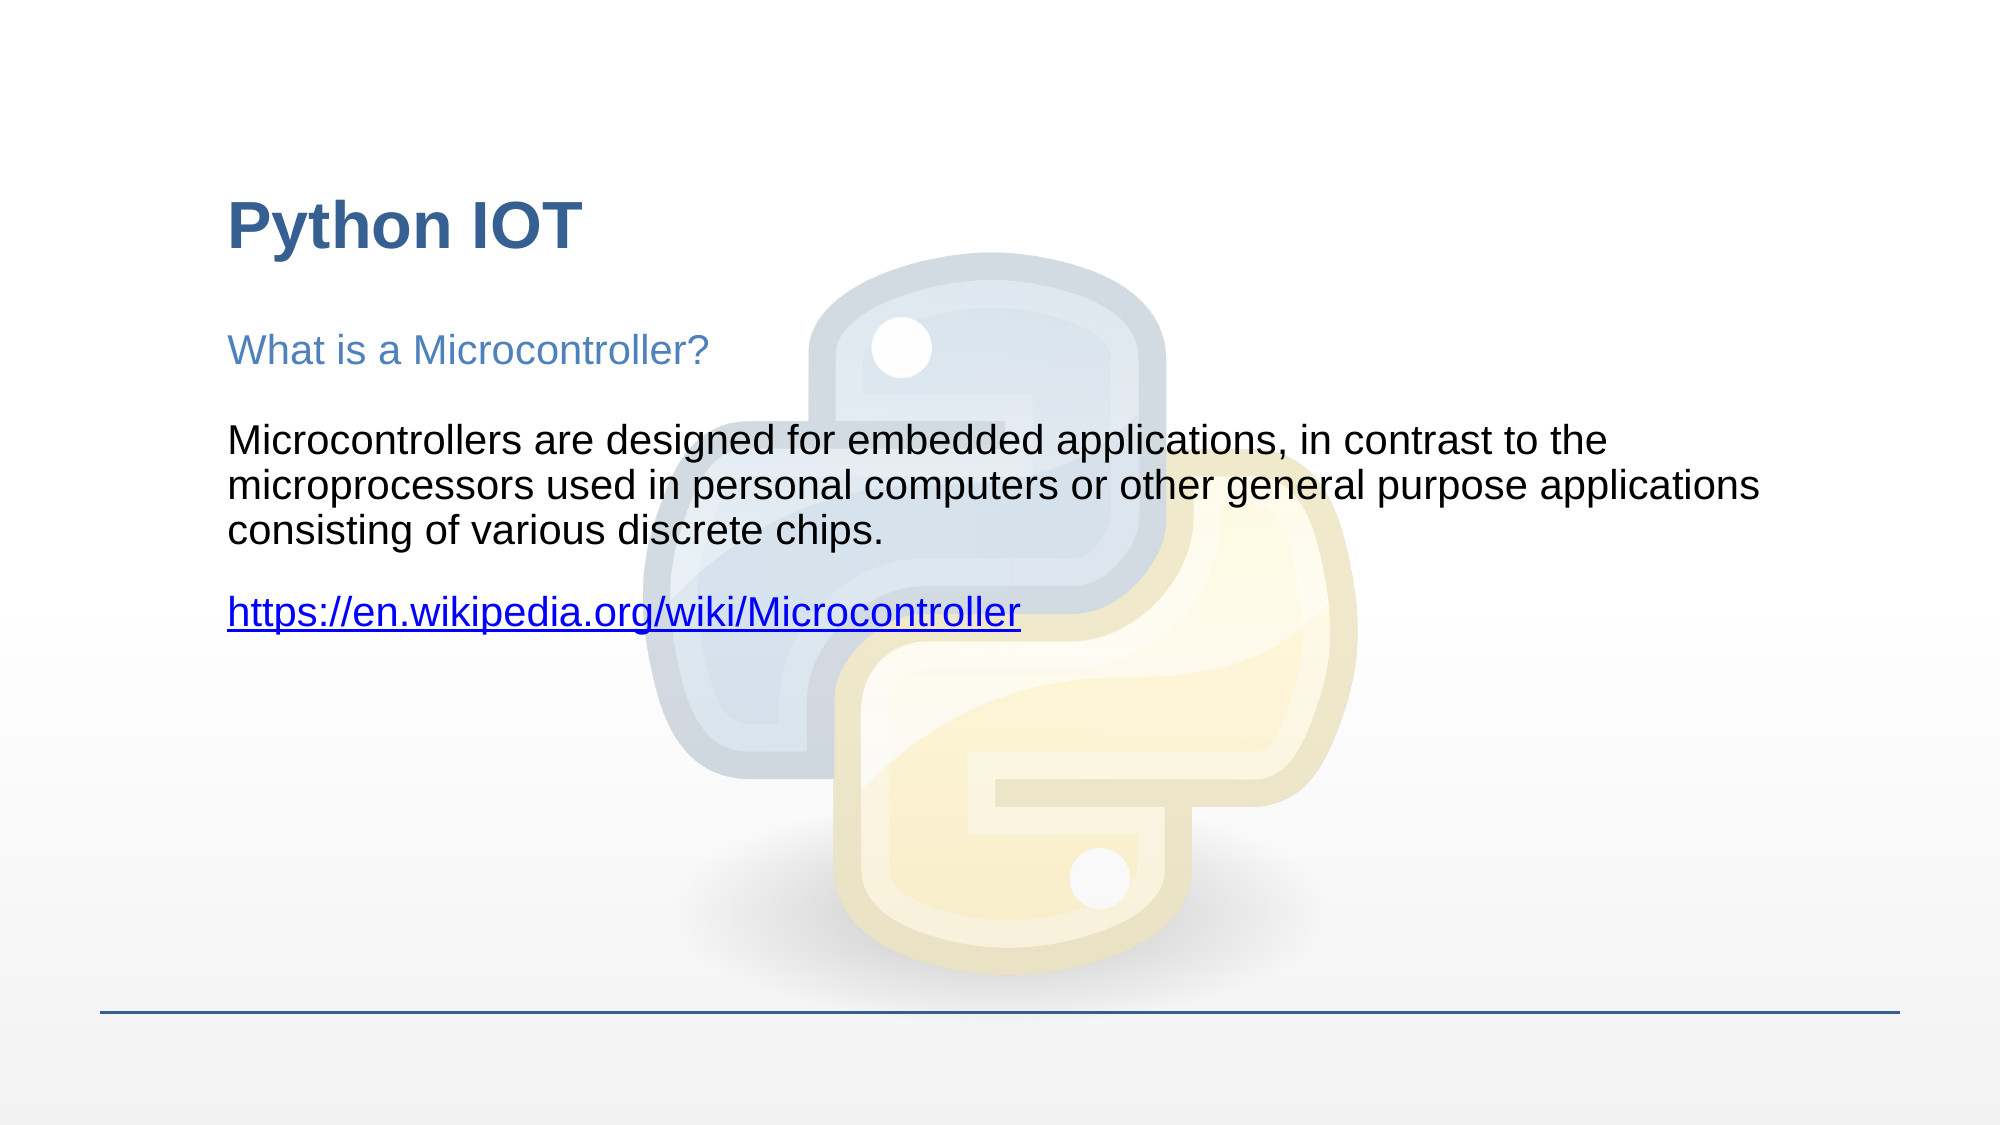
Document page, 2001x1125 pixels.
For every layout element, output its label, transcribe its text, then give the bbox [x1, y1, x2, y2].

list What is a Microcontroller? [212, 298, 1788, 404]
list Microcontrollers are designed for embedded applications, in contrast to the microprocessors used in personal computers or other general purpose applications consisting of various discrete chips. https://en.wikipedia.org/wiki/Microcontroller [212, 410, 1788, 950]
title Python IOT [212, 82, 1788, 271]
